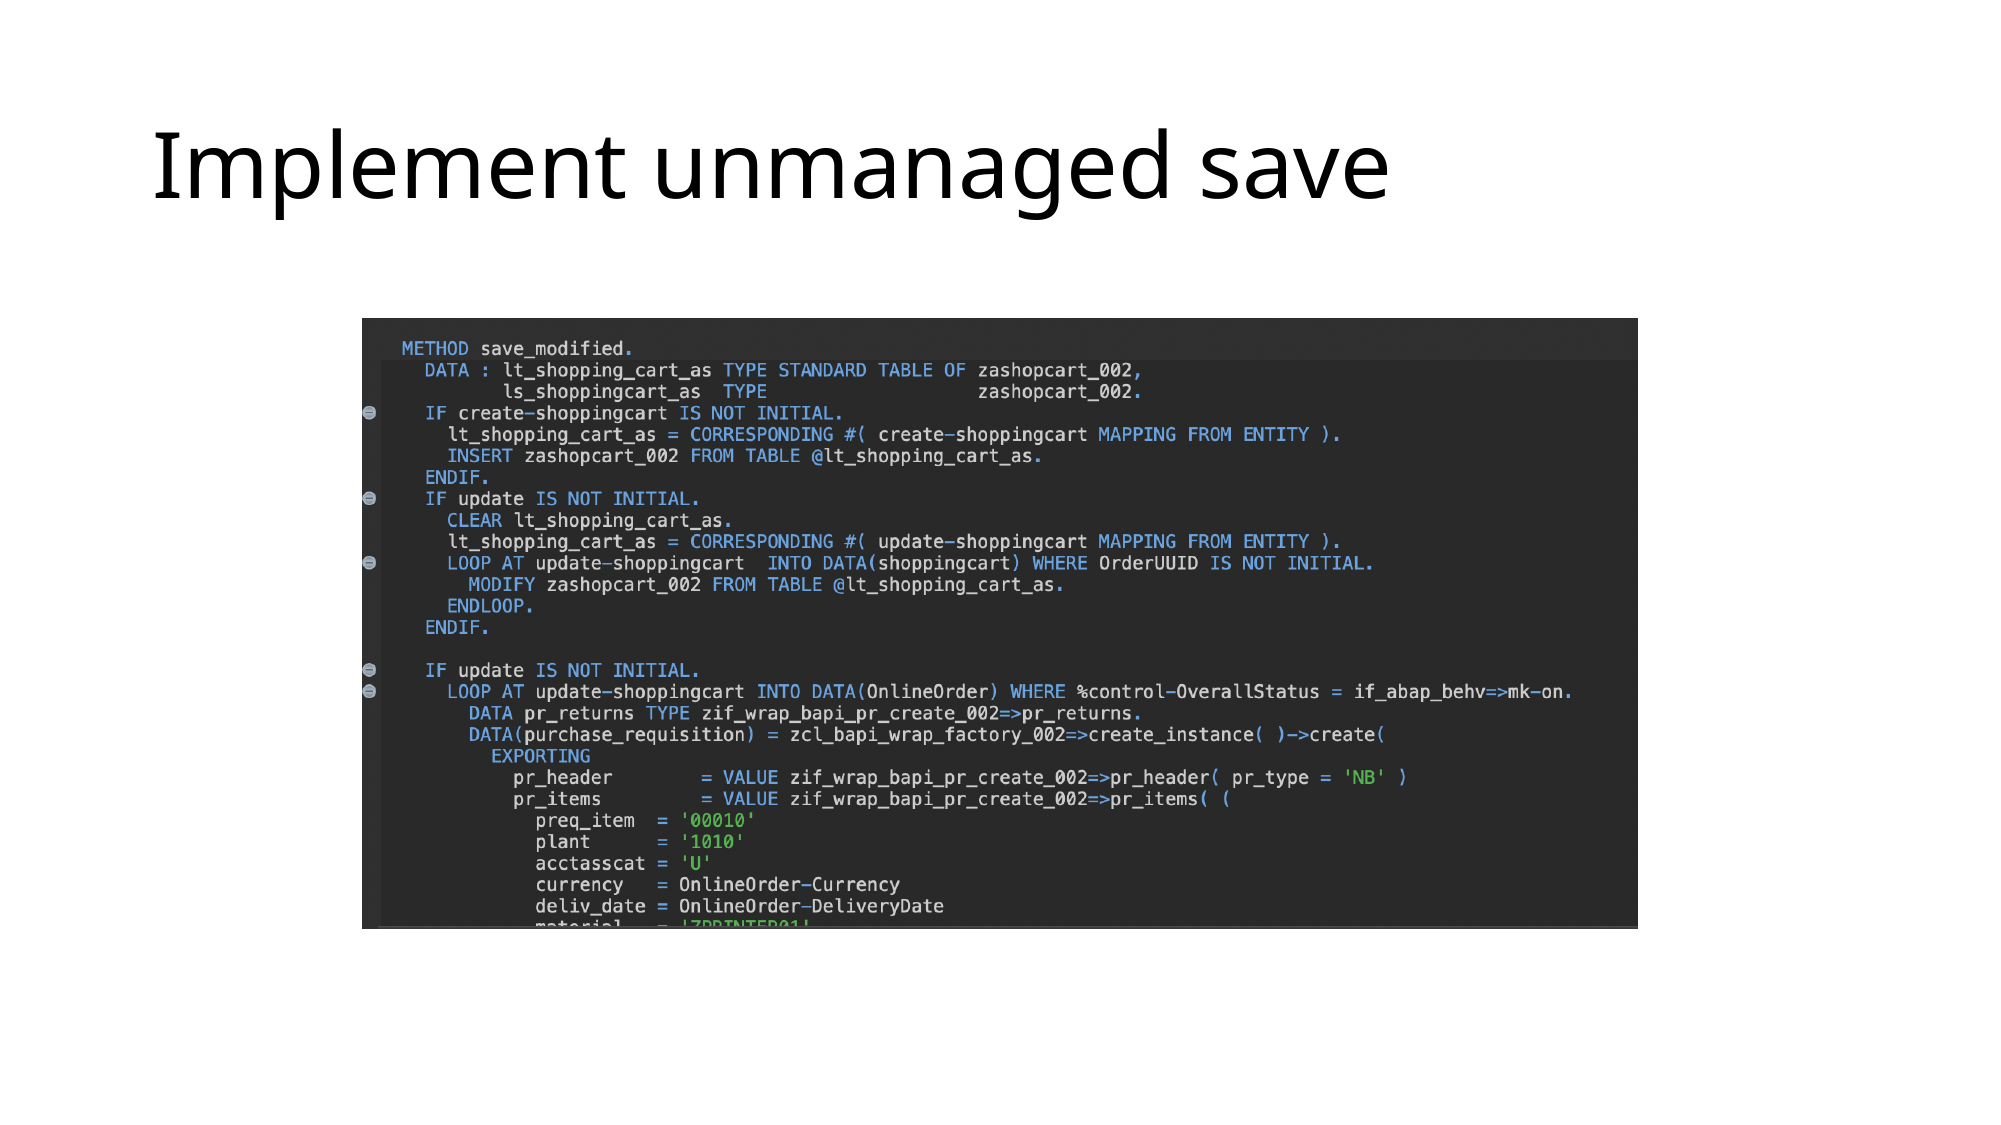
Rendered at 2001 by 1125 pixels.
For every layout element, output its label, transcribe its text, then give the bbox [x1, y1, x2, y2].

picture [361, 317, 1638, 929]
title Implement unmanaged save [137, 59, 1863, 278]
